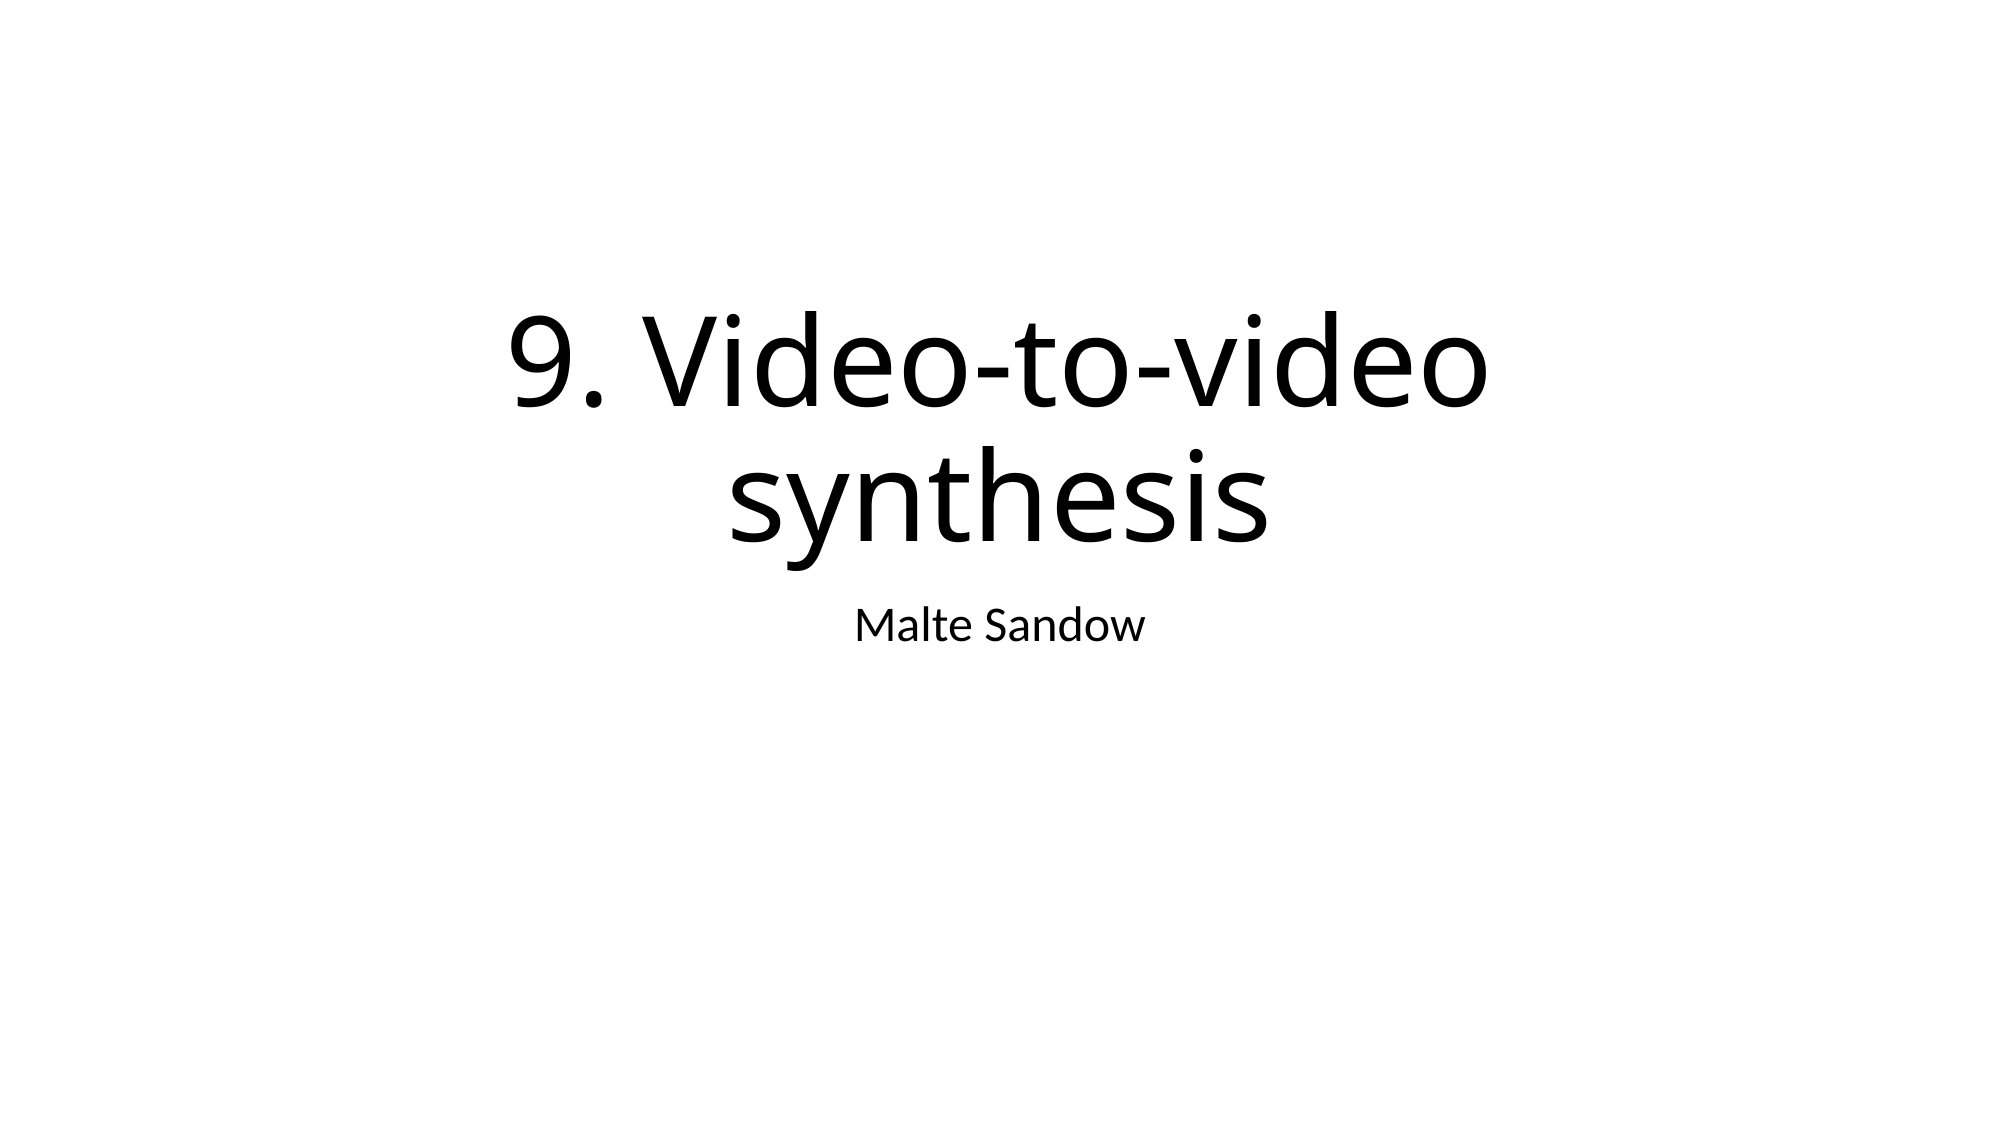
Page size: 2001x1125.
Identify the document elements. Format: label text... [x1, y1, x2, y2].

title 9. Video-to-video synthesis [249, 184, 1750, 576]
subtitle Malte Sandow [249, 590, 1750, 863]
